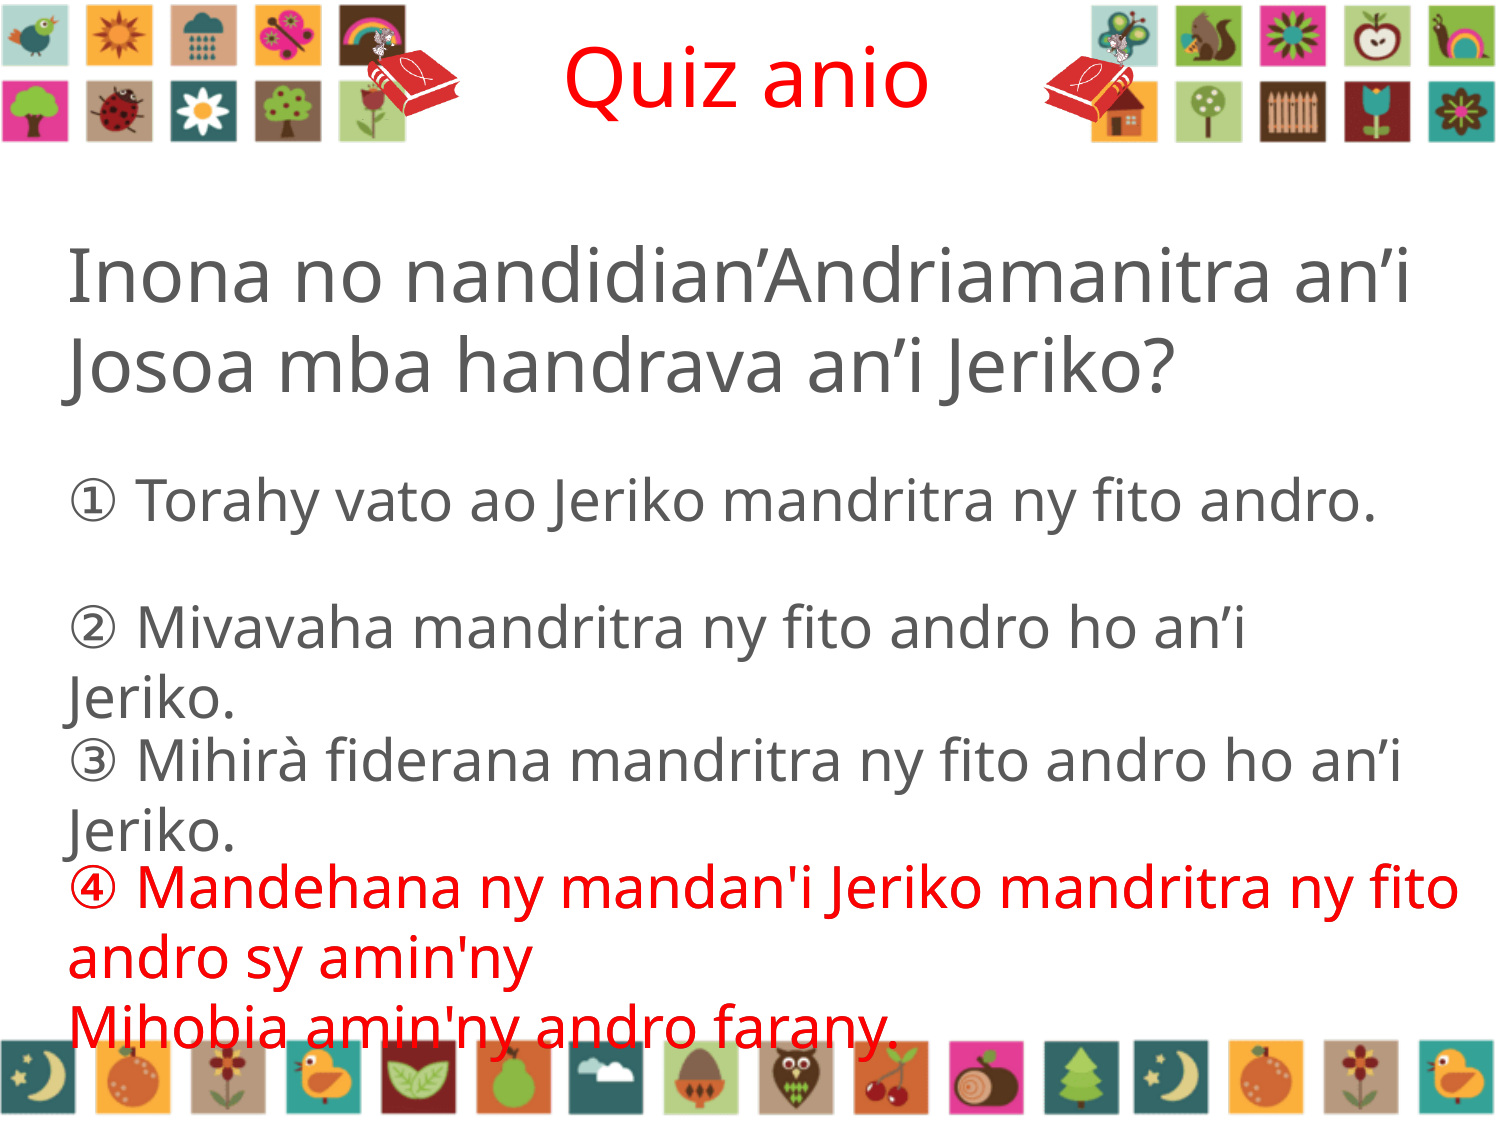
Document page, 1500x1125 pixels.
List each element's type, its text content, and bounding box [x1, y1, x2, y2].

text_box Quiz anio [425, 16, 1076, 131]
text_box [0, 1028, 1500, 1118]
text_box ③ Mihirà fiderana mandritra ny fito andro ho an’i Jeriko. [53, 715, 1483, 842]
picture [1011, 3, 1500, 150]
text_box ④ Mandehana ny mandan'i Jeriko mandritra ny fito andro sy amin'ny Mihobia amin'ny andro farany. [53, 842, 1483, 1027]
text_box ① Torahy vato ao Jeriko mandritra ny fito andro. [53, 456, 1436, 541]
text_box Inona no nandidian’Andriamanitra an’i Josoa mba handrava an’i Jeriko? [53, 219, 1436, 415]
picture [0, 3, 492, 150]
text_box ② Mivavaha mandritra ny fito andro ho an’i Jeriko. [53, 582, 1436, 715]
